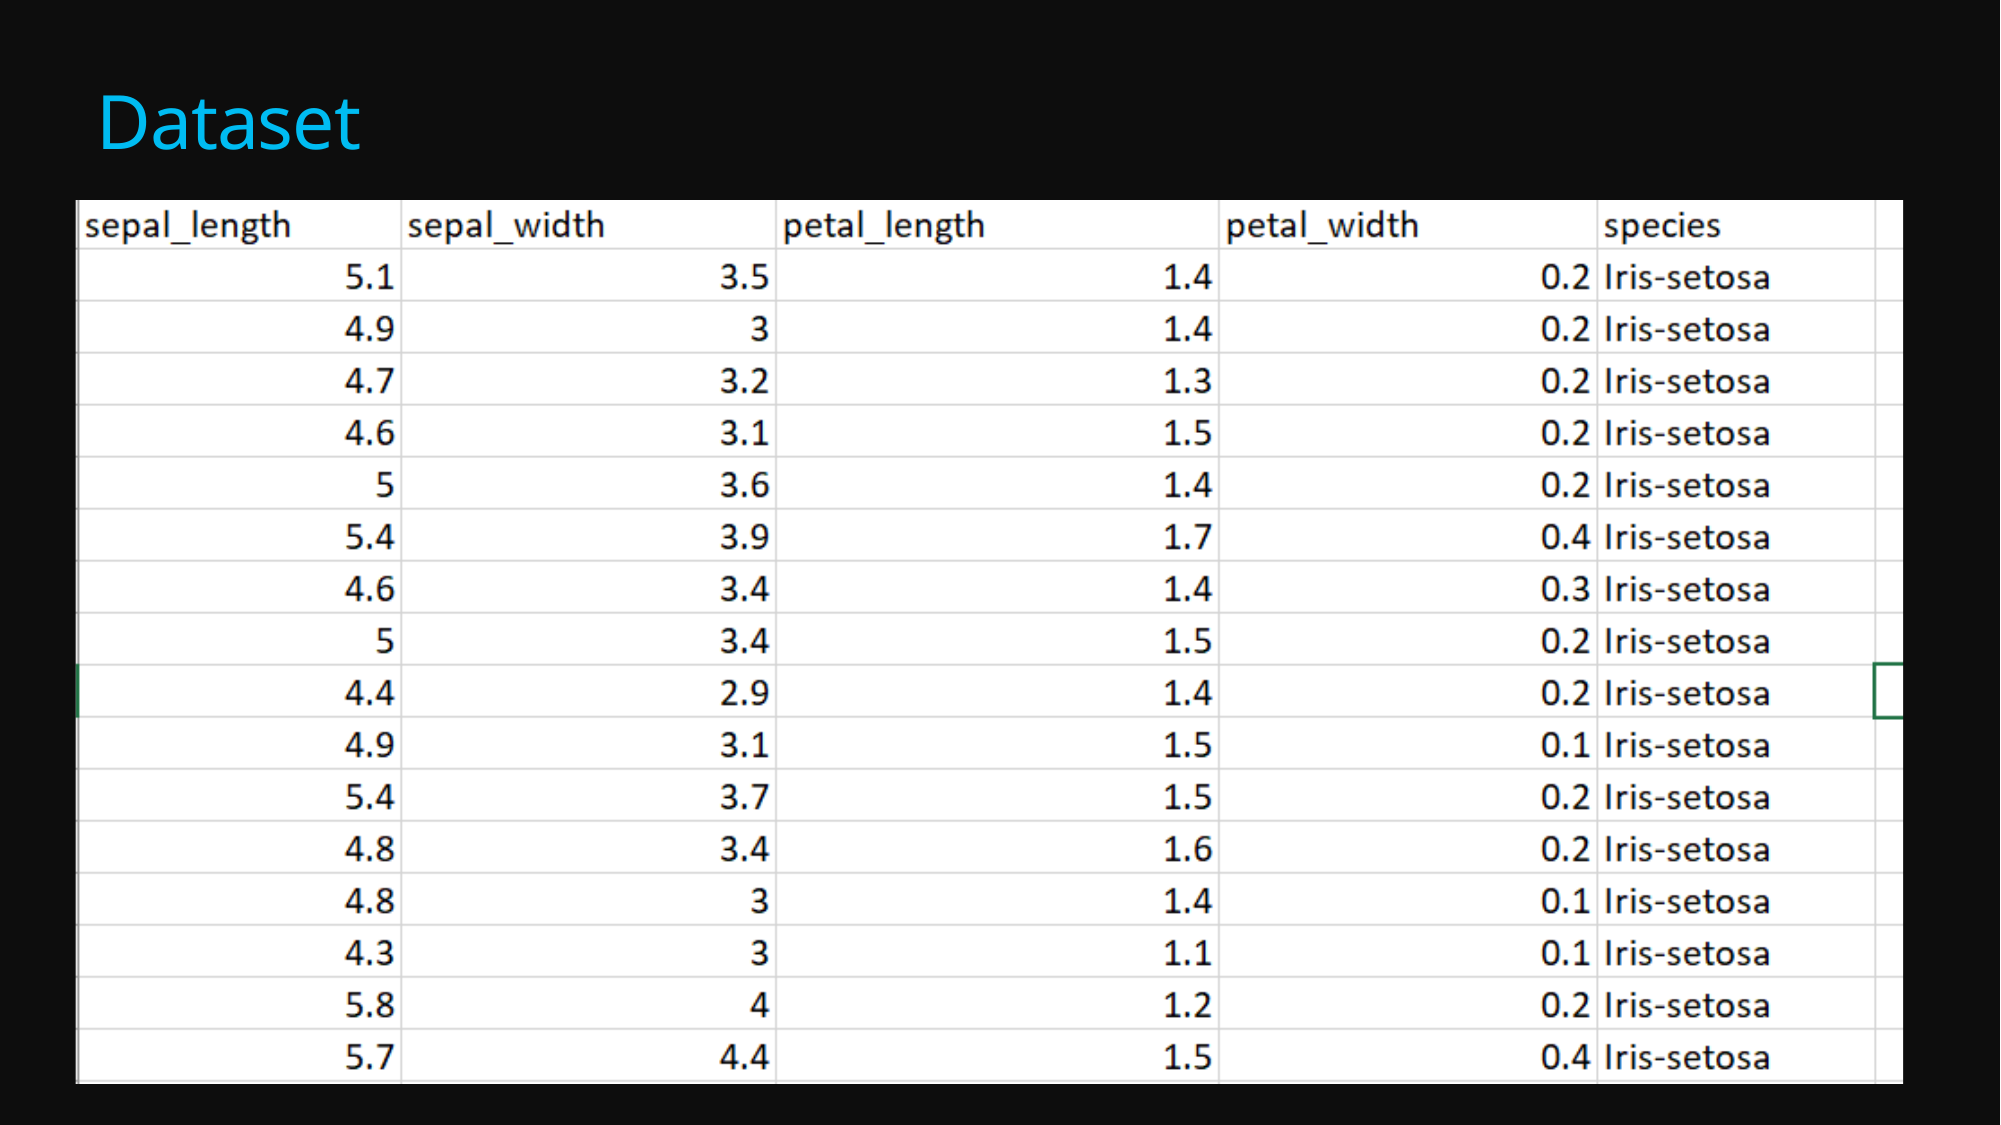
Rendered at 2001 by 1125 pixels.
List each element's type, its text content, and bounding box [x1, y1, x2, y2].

title Dataset [96, 75, 1904, 166]
picture [75, 200, 1904, 1084]
